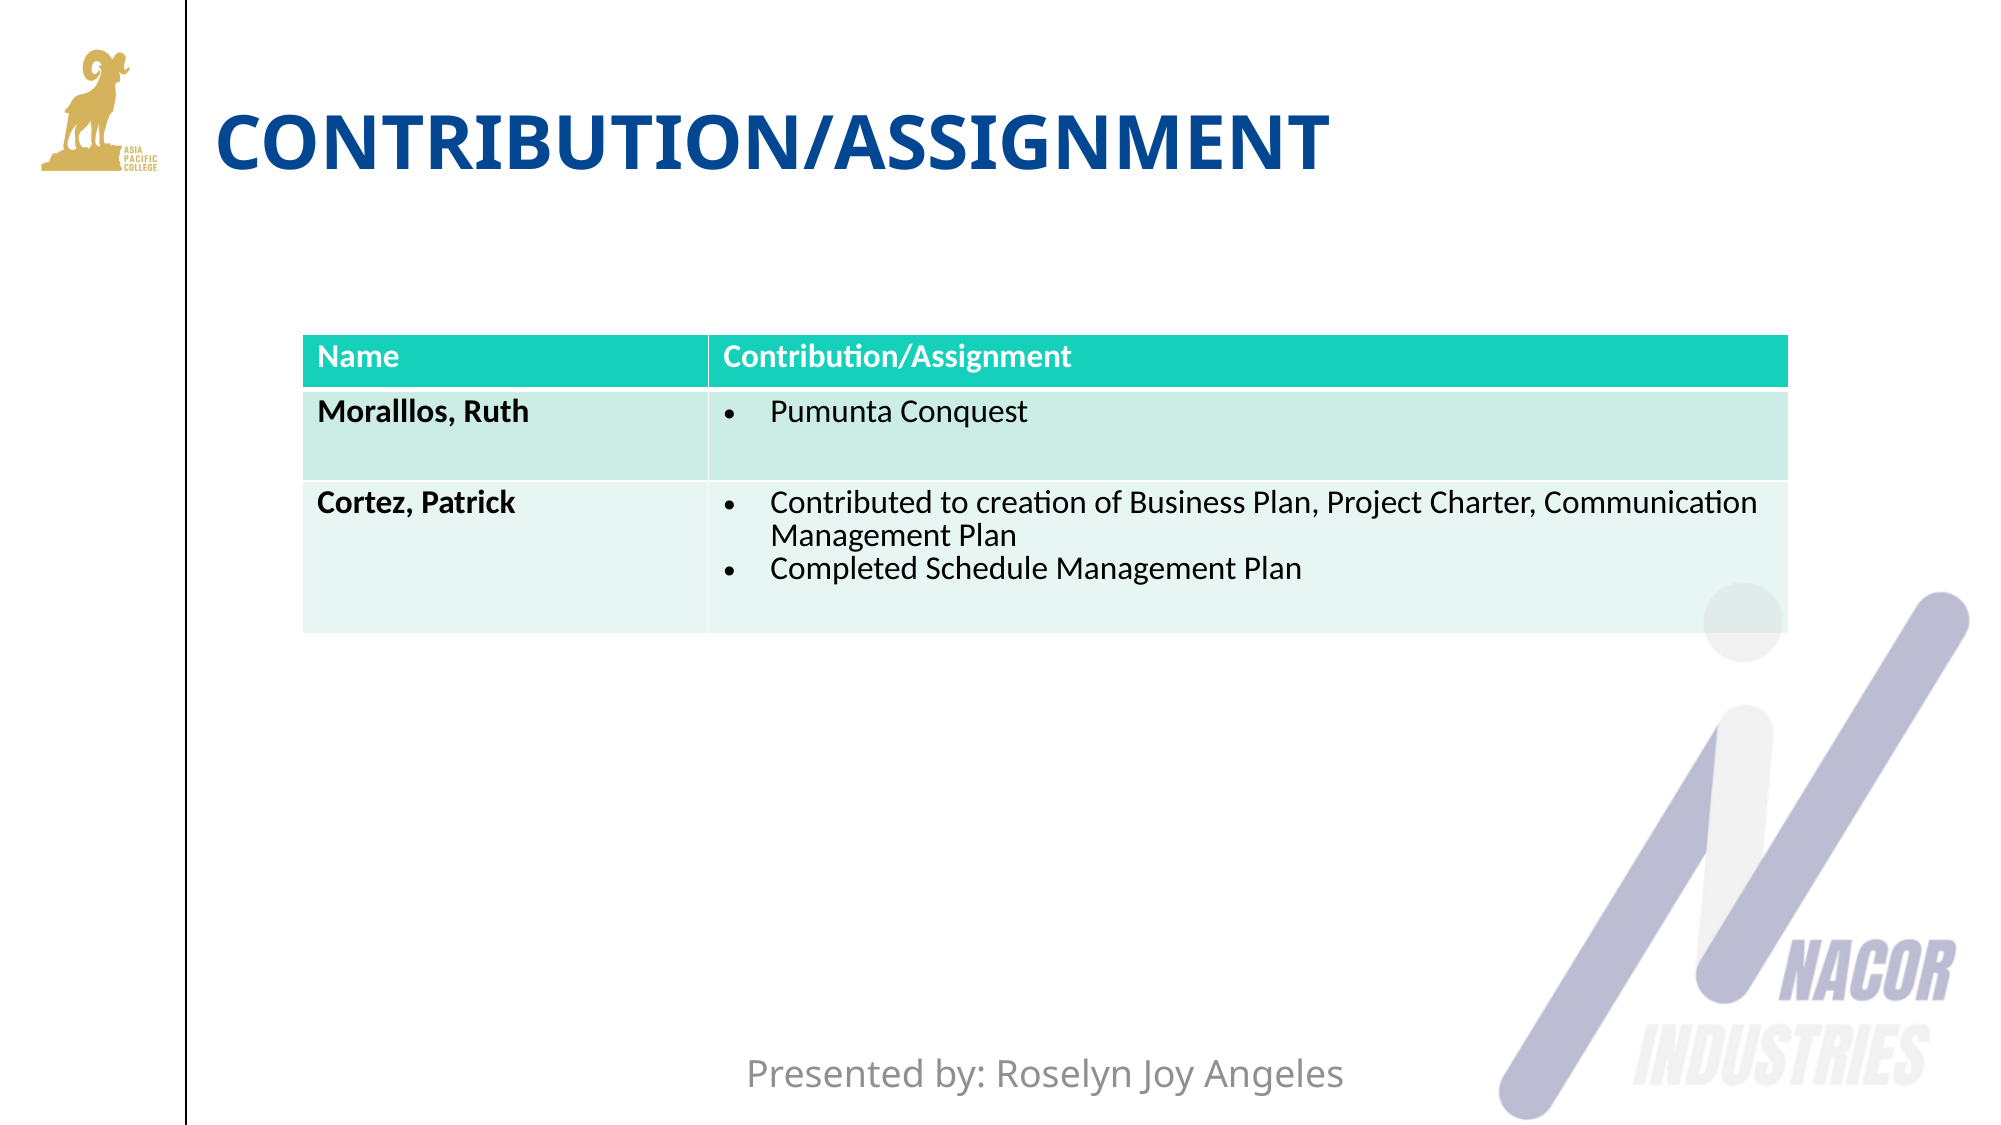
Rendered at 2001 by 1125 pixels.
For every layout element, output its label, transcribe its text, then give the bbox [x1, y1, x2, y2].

title Contribution/assignment [214, 64, 1877, 193]
picture [32, 43, 166, 177]
table_header Contribution/Assignment [709, 335, 1788, 387]
table_cell Moralllos, Ruth [303, 392, 708, 480]
picture [1492, 553, 2001, 1125]
text_box Presented by: Roselyn Joy Angeles [731, 1042, 1360, 1103]
table_cell Cortez, Patrick [303, 482, 708, 633]
table_header Name [303, 335, 708, 387]
table_cell Pumunta Conquest [709, 392, 1788, 480]
table_cell Contributed to creation of Business Plan, Project Charter, Communication Management Plan Completed Schedule Management Plan [709, 482, 1788, 633]
